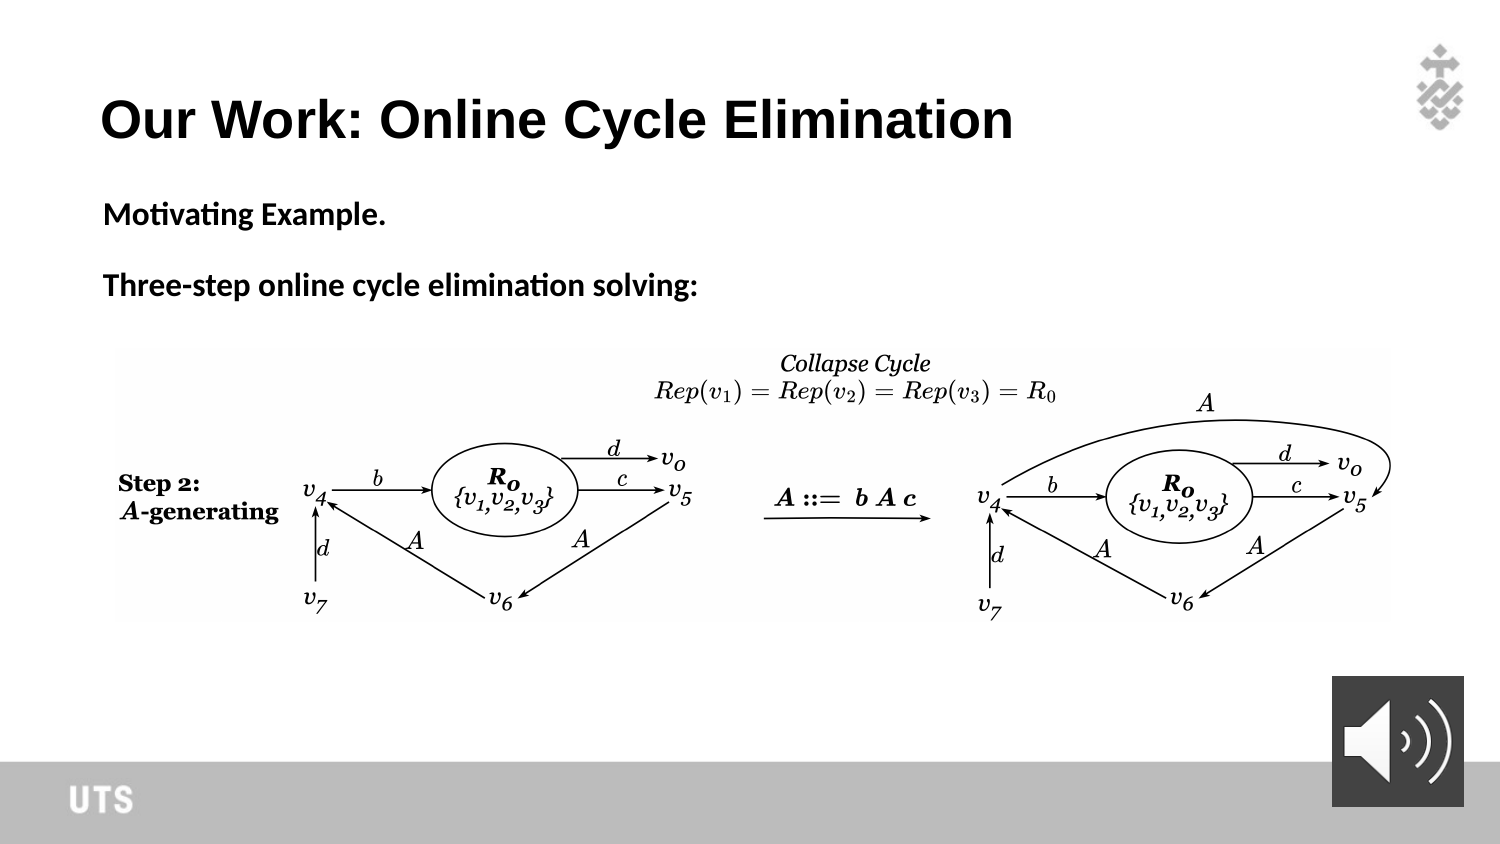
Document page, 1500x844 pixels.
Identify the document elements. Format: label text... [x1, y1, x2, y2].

text_box Our Work: Online Cycle Elimination [100, 10, 1352, 150]
text_box Motivating Example. Three-step online cycle elimination solving: [102, 186, 1385, 657]
slide_number 25 [1361, 29, 1454, 88]
picture [0, 0, 1500, 844]
